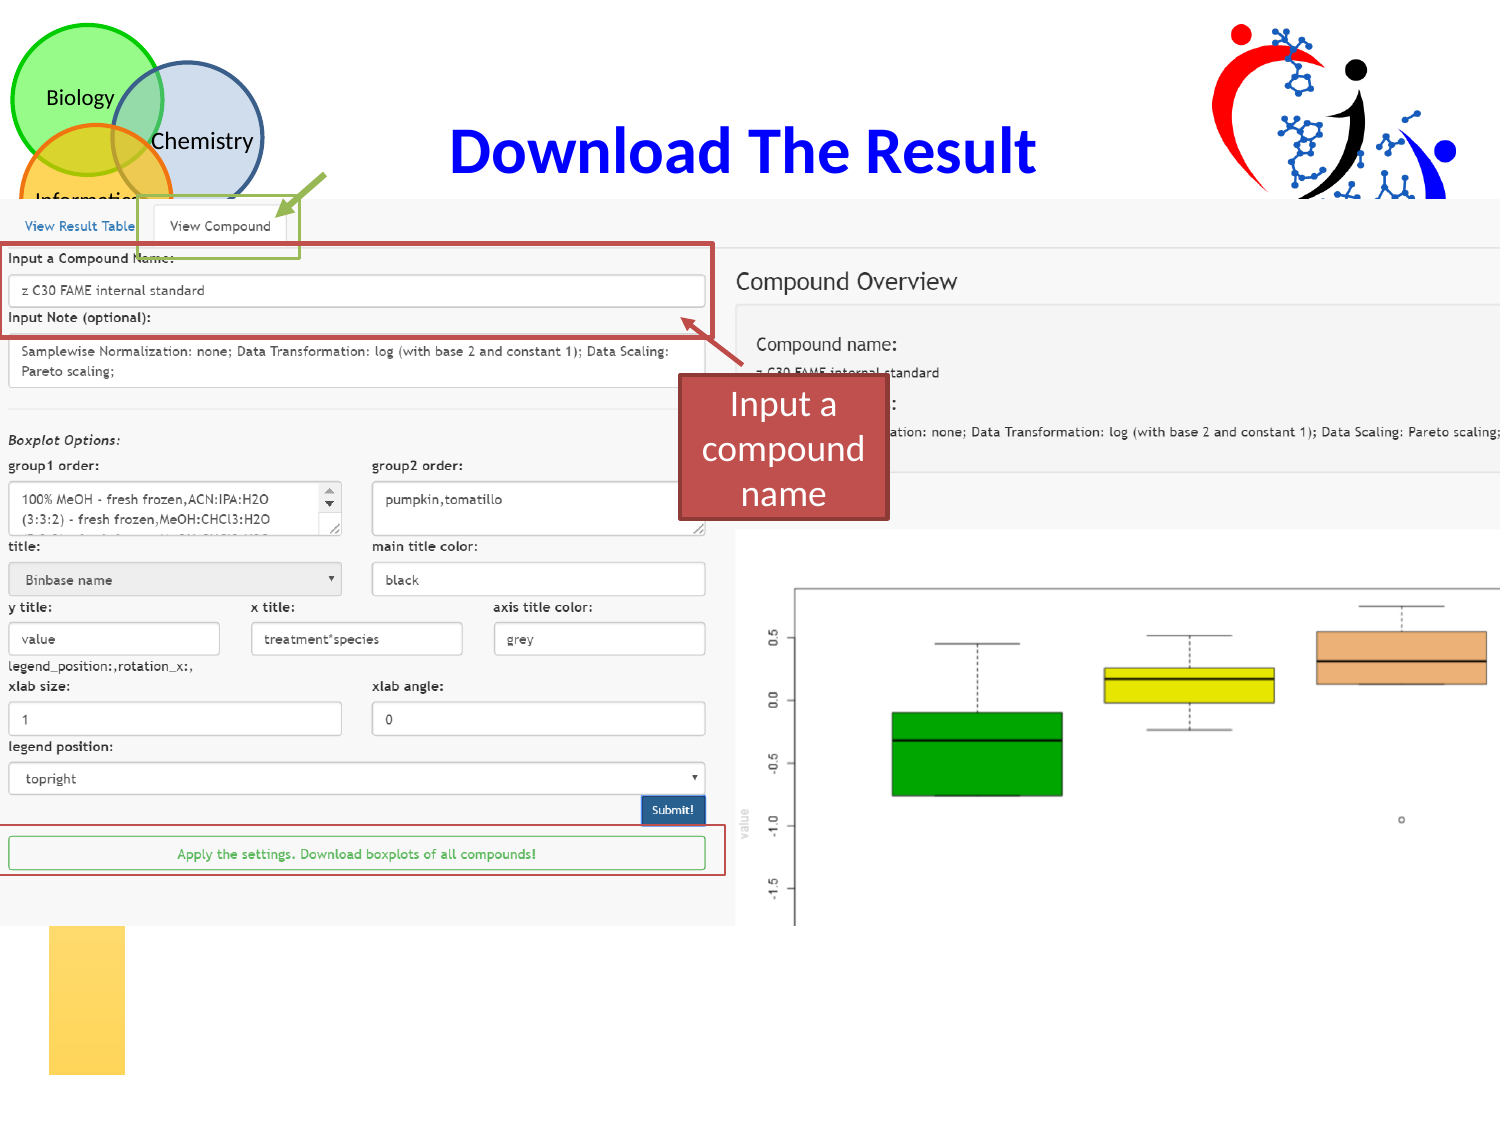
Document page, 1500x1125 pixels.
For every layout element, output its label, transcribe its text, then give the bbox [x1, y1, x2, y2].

picture [0, 24, 1500, 926]
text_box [274, 173, 326, 219]
text_box Download The Result [312, 99, 1175, 195]
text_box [679, 316, 743, 366]
